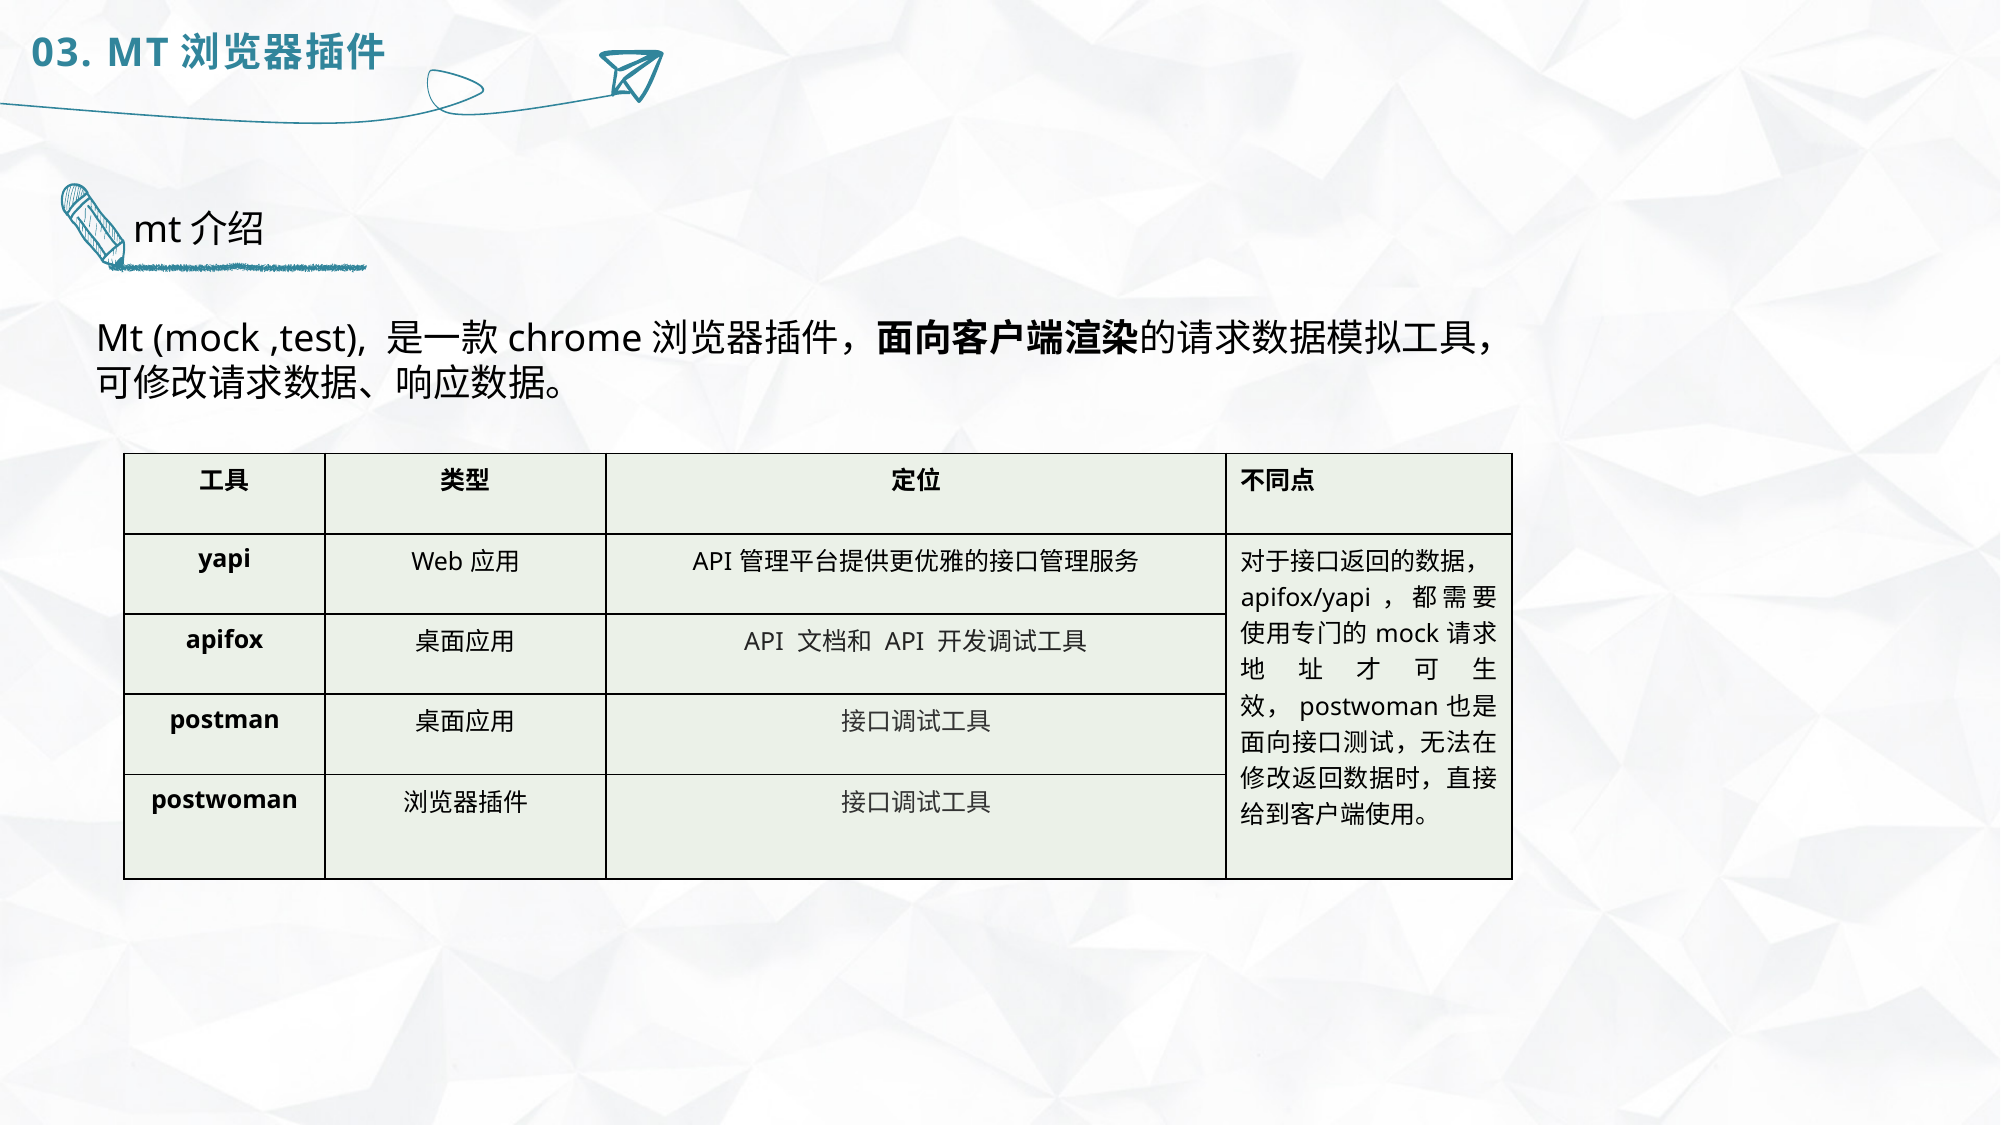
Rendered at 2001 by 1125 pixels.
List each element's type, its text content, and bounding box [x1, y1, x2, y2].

text_box [0, 49, 664, 125]
picture [429, 86, 481, 107]
table_cell yapi [125, 535, 324, 613]
picture [616, 63, 642, 85]
table_cell 接口调试工具 [607, 695, 1225, 774]
table_cell apifox [125, 615, 324, 693]
table_cell 接口调试工具 [607, 775, 1225, 878]
picture [607, 55, 645, 67]
table_cell 浏览器插件 [326, 775, 605, 878]
table_cell 桌面应用 [326, 695, 605, 774]
picture [619, 84, 627, 90]
table_cell 对于接口返回的数据，apifox/yapi，都需要使用专门的mock请求地址才可生效，postwoman也是面向接口测试，无法在修改返回数据时，直接给到客户端使用。 [1227, 535, 1511, 878]
picture [0, 0, 2001, 1125]
table_cell postman [125, 695, 324, 774]
table_cell 桌面应用 [326, 615, 605, 693]
table_header 不同点 [1227, 454, 1511, 533]
text_box 03. MT浏览器插件 [9, 9, 533, 86]
table_header 工具 [125, 454, 324, 533]
text_box Mt (mock ,test), 是一款chrome浏览器插件，面向客户端渲染的请求数据模拟工具，可修改请求数据、响应数据。 [81, 306, 1565, 412]
table_header 类型 [326, 454, 605, 533]
table_header 定位 [607, 454, 1225, 533]
table_cell Web应用 [326, 535, 605, 613]
text_box [60, 183, 367, 273]
table_cell API管理平台提供更优雅的接口管理服务 [607, 535, 1225, 613]
text_box mt介绍 [118, 197, 281, 258]
table_cell postwoman [125, 775, 324, 878]
picture [627, 59, 658, 96]
table_cell API 文档和 API 开发调试工具 [607, 615, 1225, 693]
